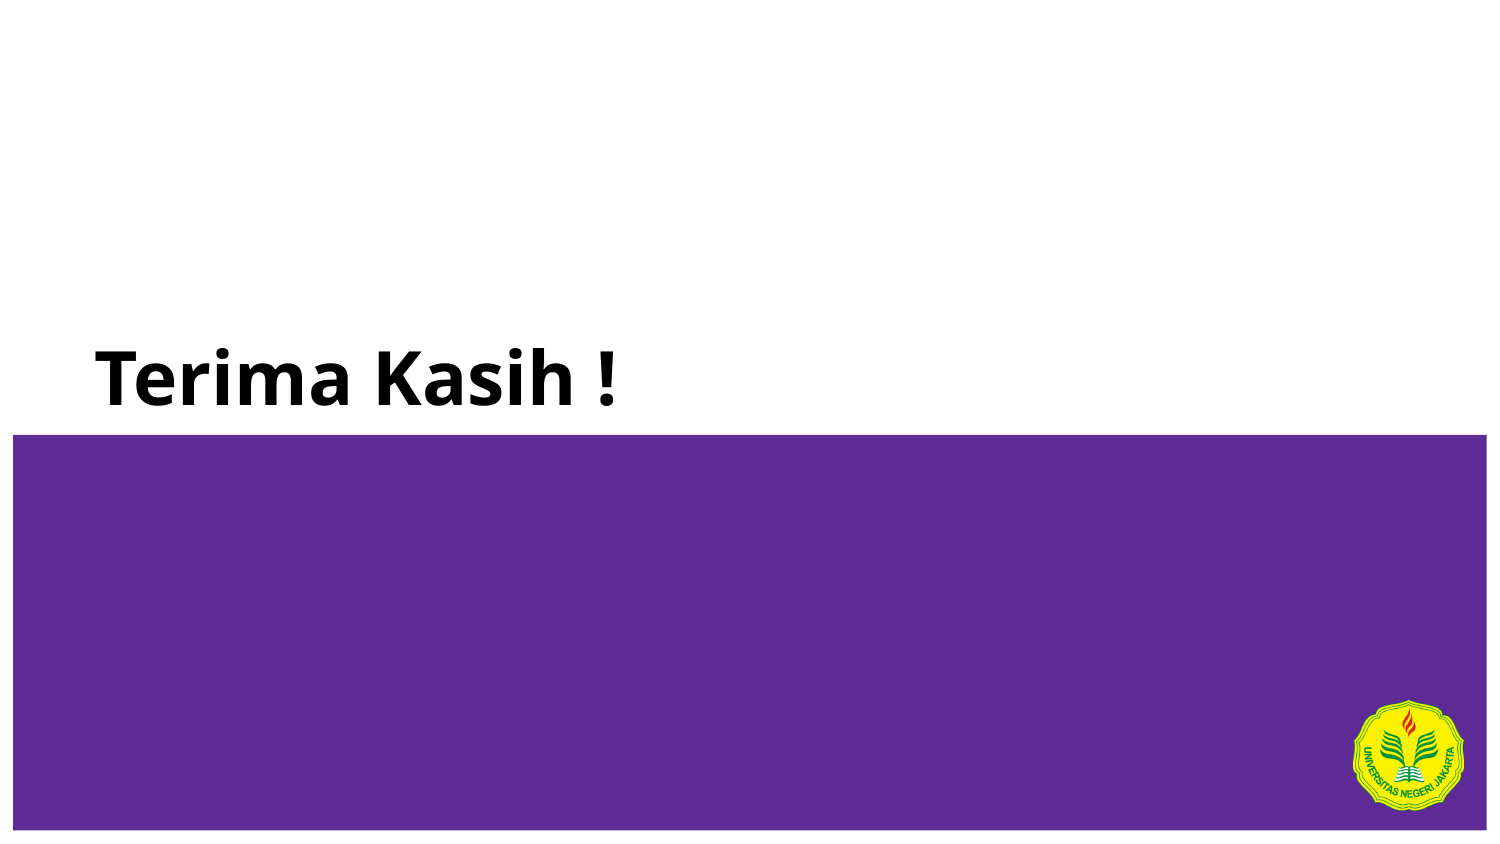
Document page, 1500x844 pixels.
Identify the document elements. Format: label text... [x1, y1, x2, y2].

picture [1353, 699, 1465, 811]
title Terima Kasih ! [79, 306, 1423, 436]
